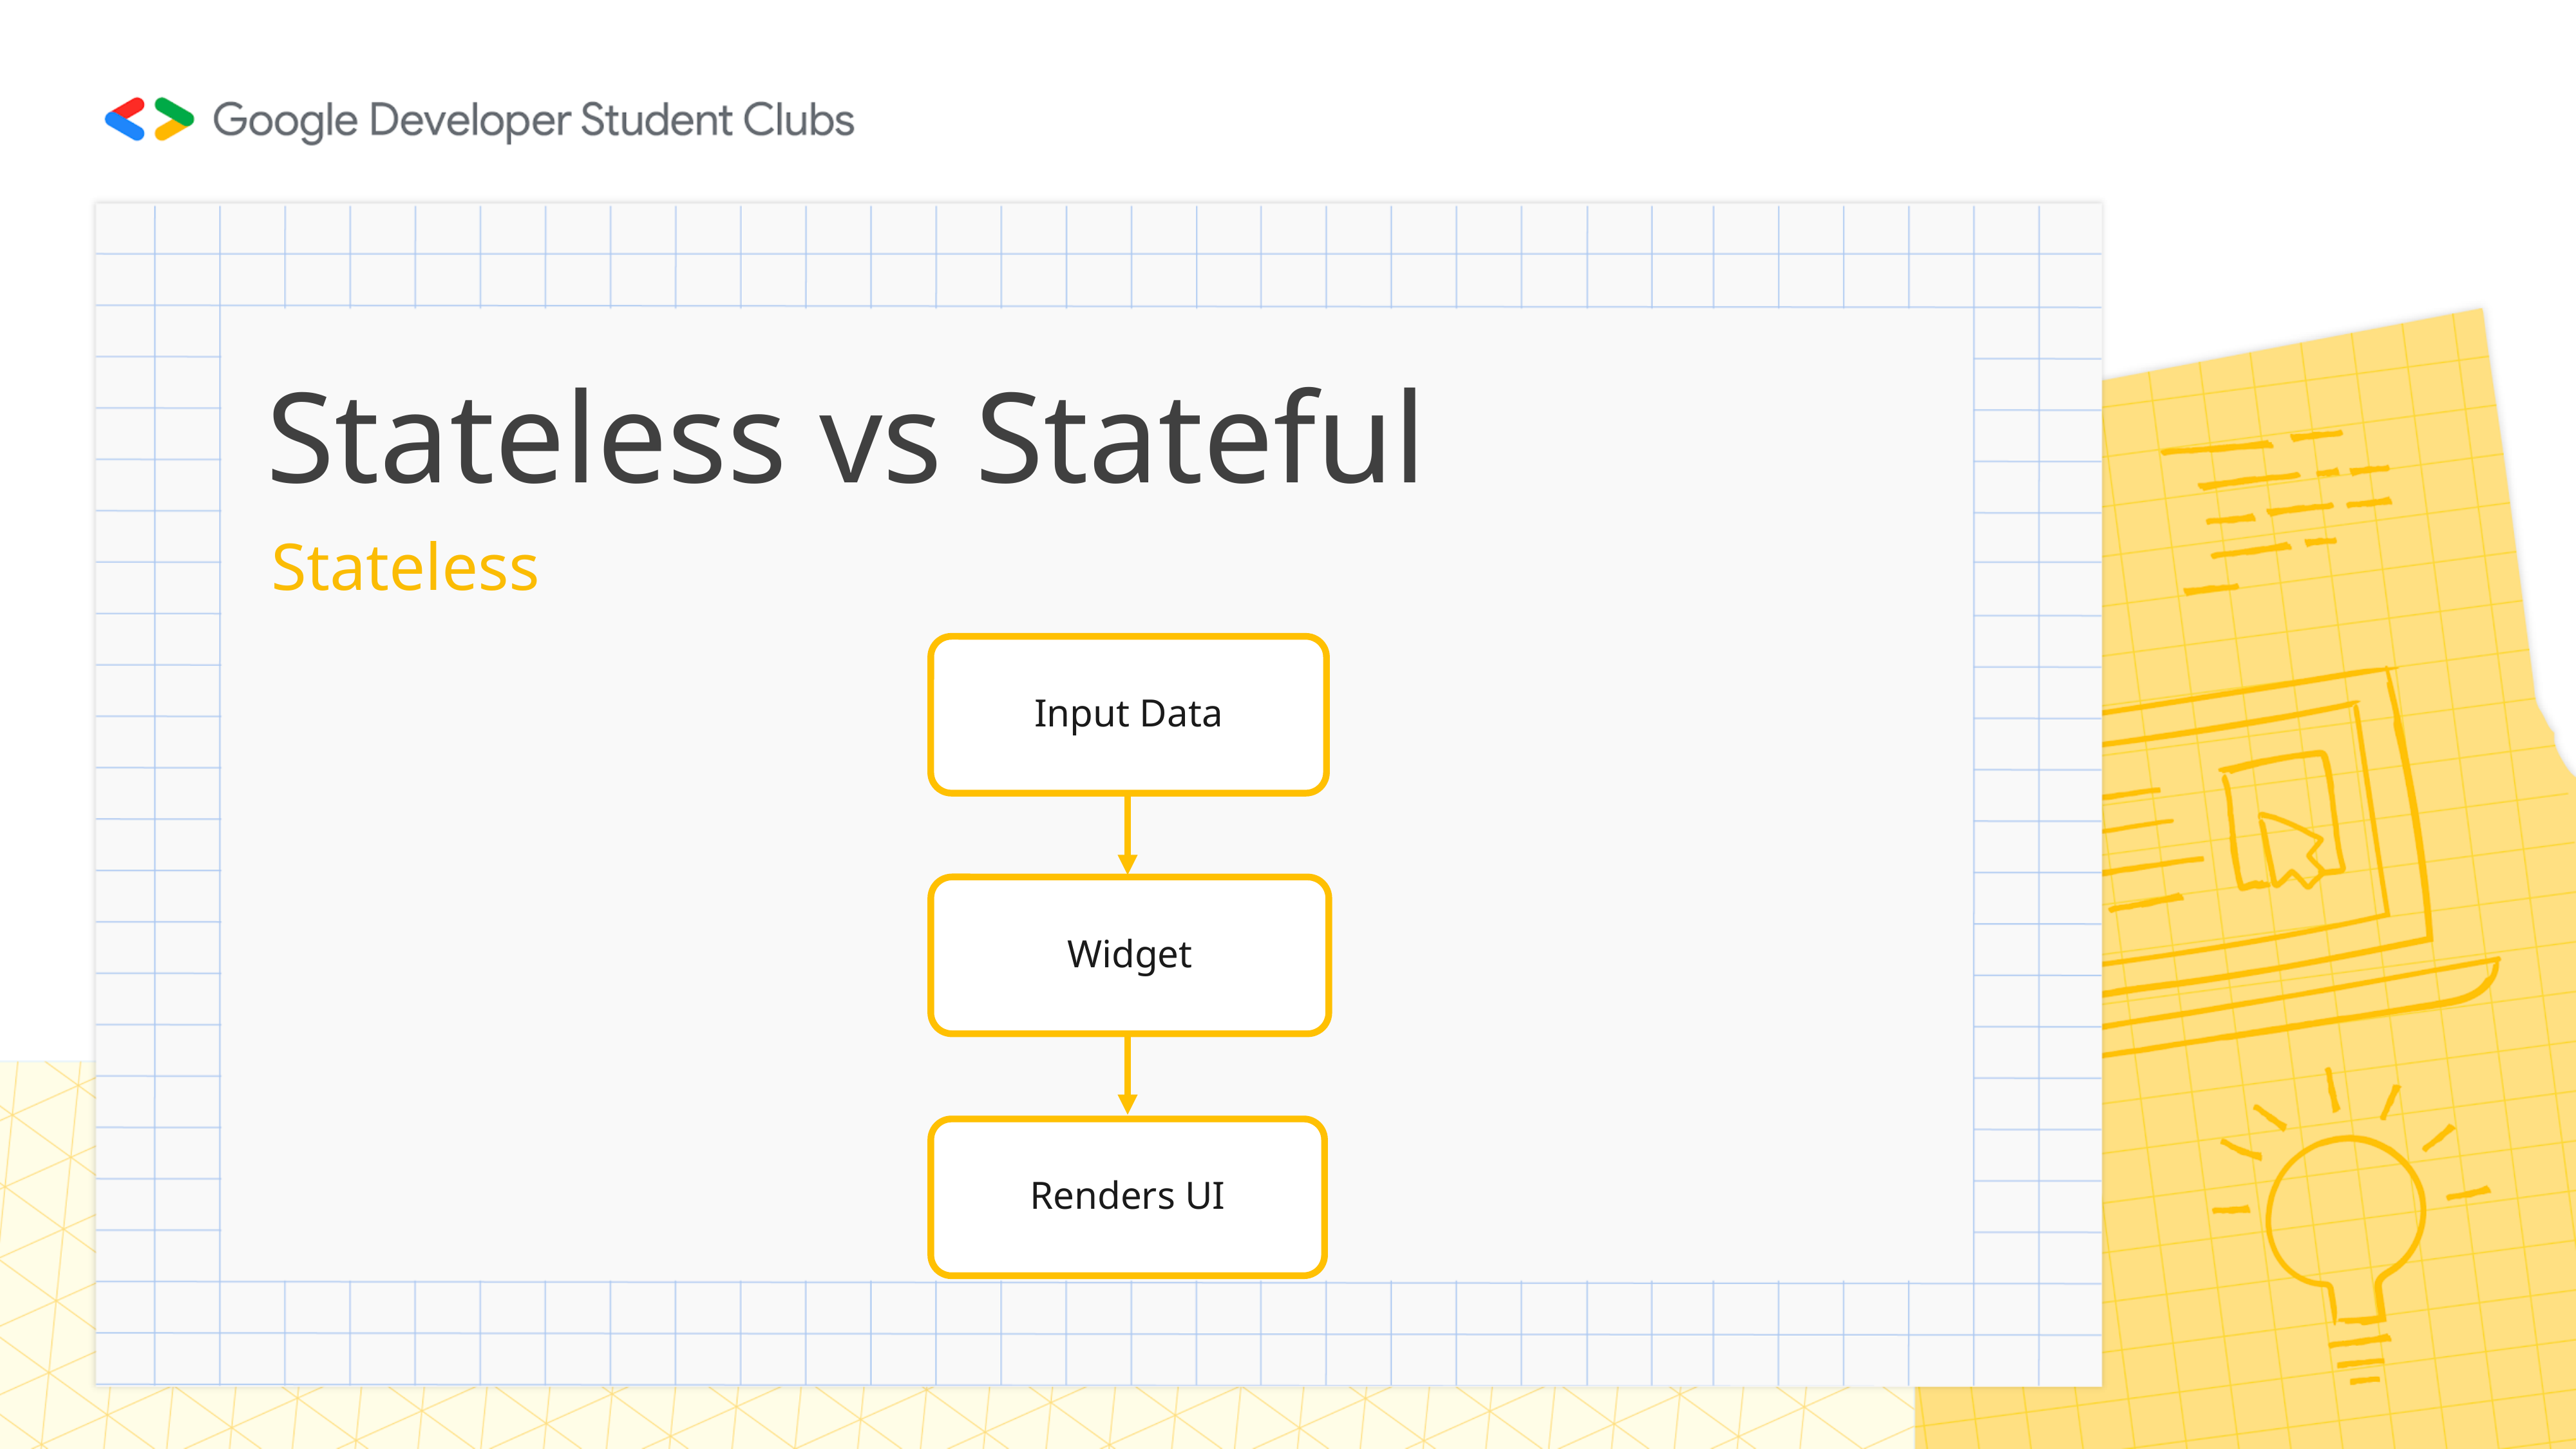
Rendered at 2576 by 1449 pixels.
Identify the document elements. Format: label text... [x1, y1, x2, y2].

picture [0, 0, 2576, 1449]
text_box Input Data [931, 636, 1327, 793]
subtitle Stateless [261, 516, 2065, 1376]
text_box Renders UI [931, 1119, 1325, 1276]
text_box Widget [931, 876, 1329, 1034]
title Stateless vs Stateful [240, 332, 1777, 626]
